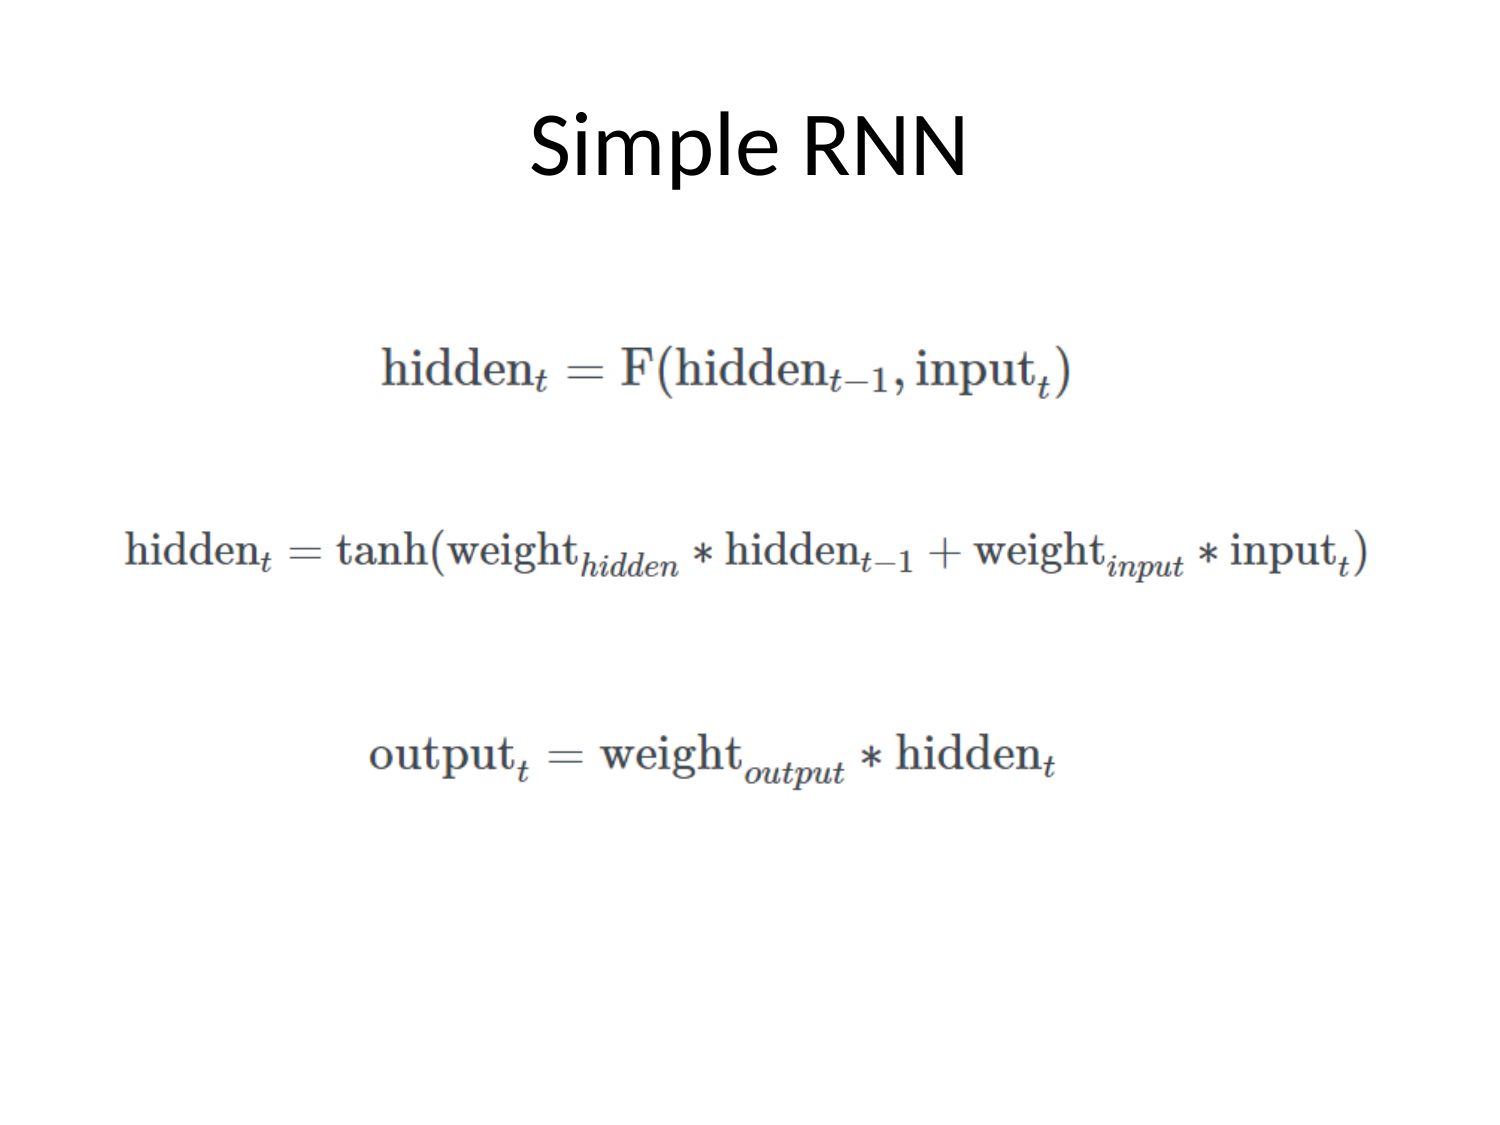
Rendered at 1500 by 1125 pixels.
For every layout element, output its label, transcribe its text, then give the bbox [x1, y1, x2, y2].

title Simple RNN [75, 45, 1425, 233]
picture [348, 692, 1092, 858]
picture [348, 302, 1104, 445]
picture [88, 491, 1406, 634]
